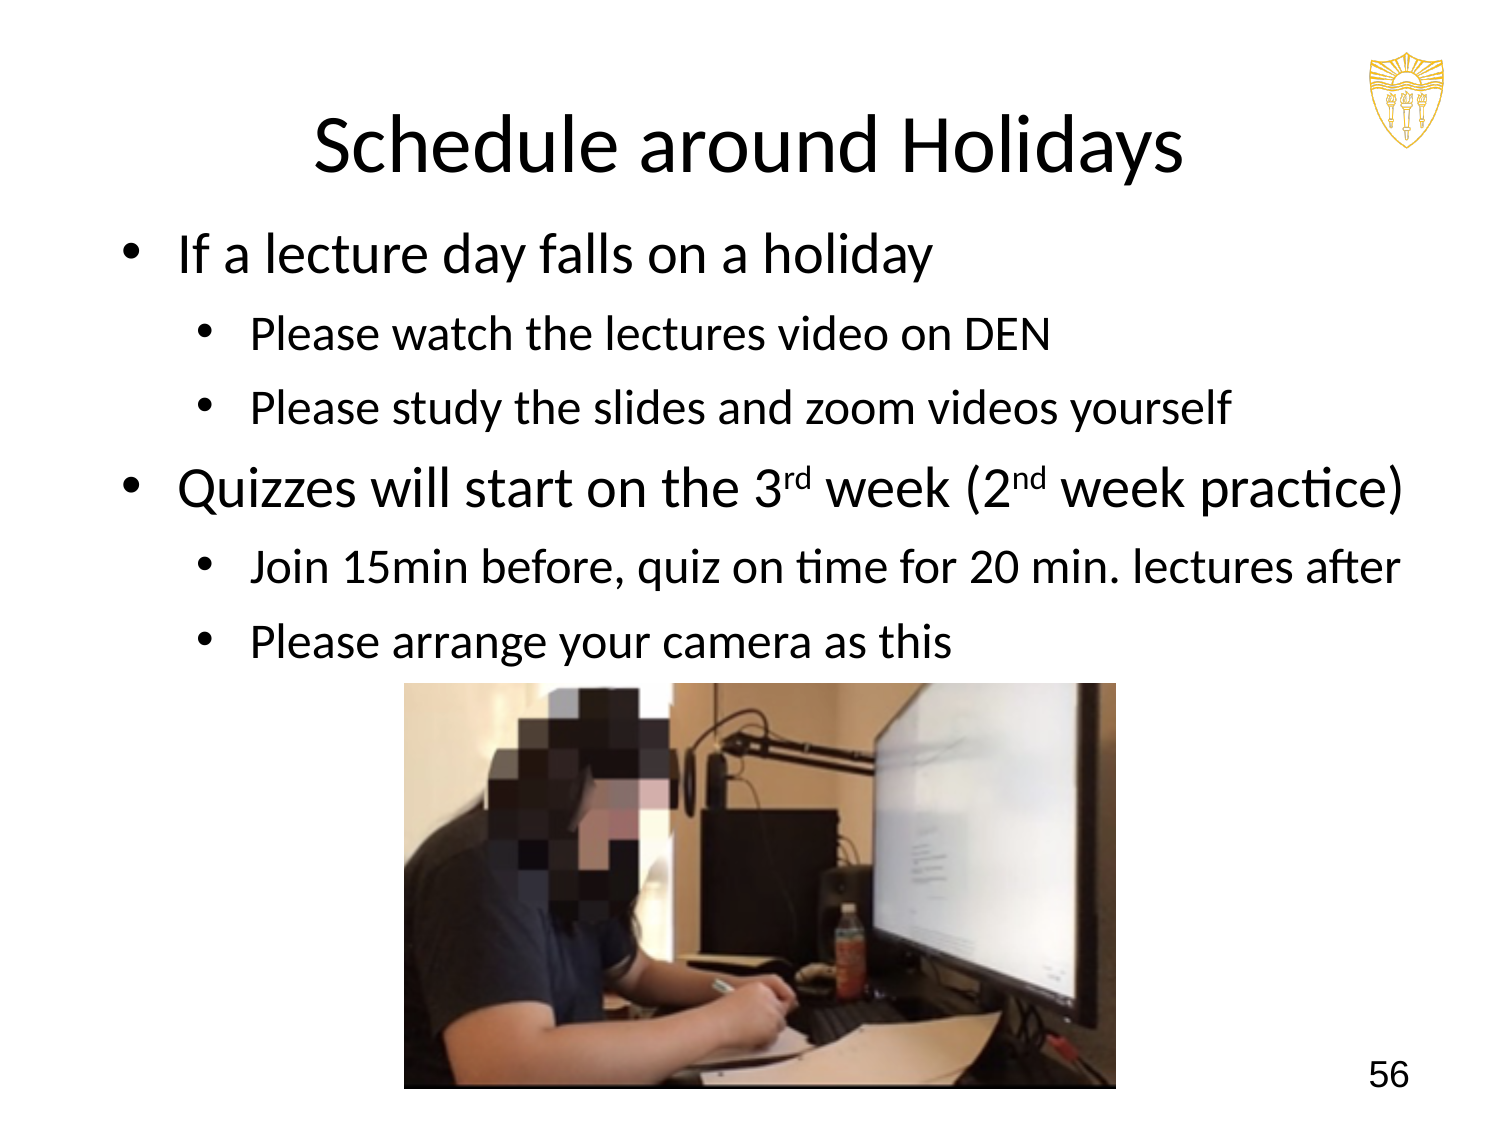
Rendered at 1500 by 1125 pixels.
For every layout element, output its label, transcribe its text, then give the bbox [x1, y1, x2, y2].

slide_number ‹#› [1074, 1042, 1425, 1103]
picture [1345, 38, 1468, 162]
list If a lecture day falls on a holiday Please watch the lectures video on DEN Please study the slides and zoom videos yourself Quizzes will start on the 3rd week (2nd week practice) Join 15min before, quiz on time for 20 min. lectures after Please arrange your camera as this [113, 207, 1464, 1023]
picture [403, 683, 1116, 1089]
title Schedule around Holidays [75, 45, 1425, 233]
